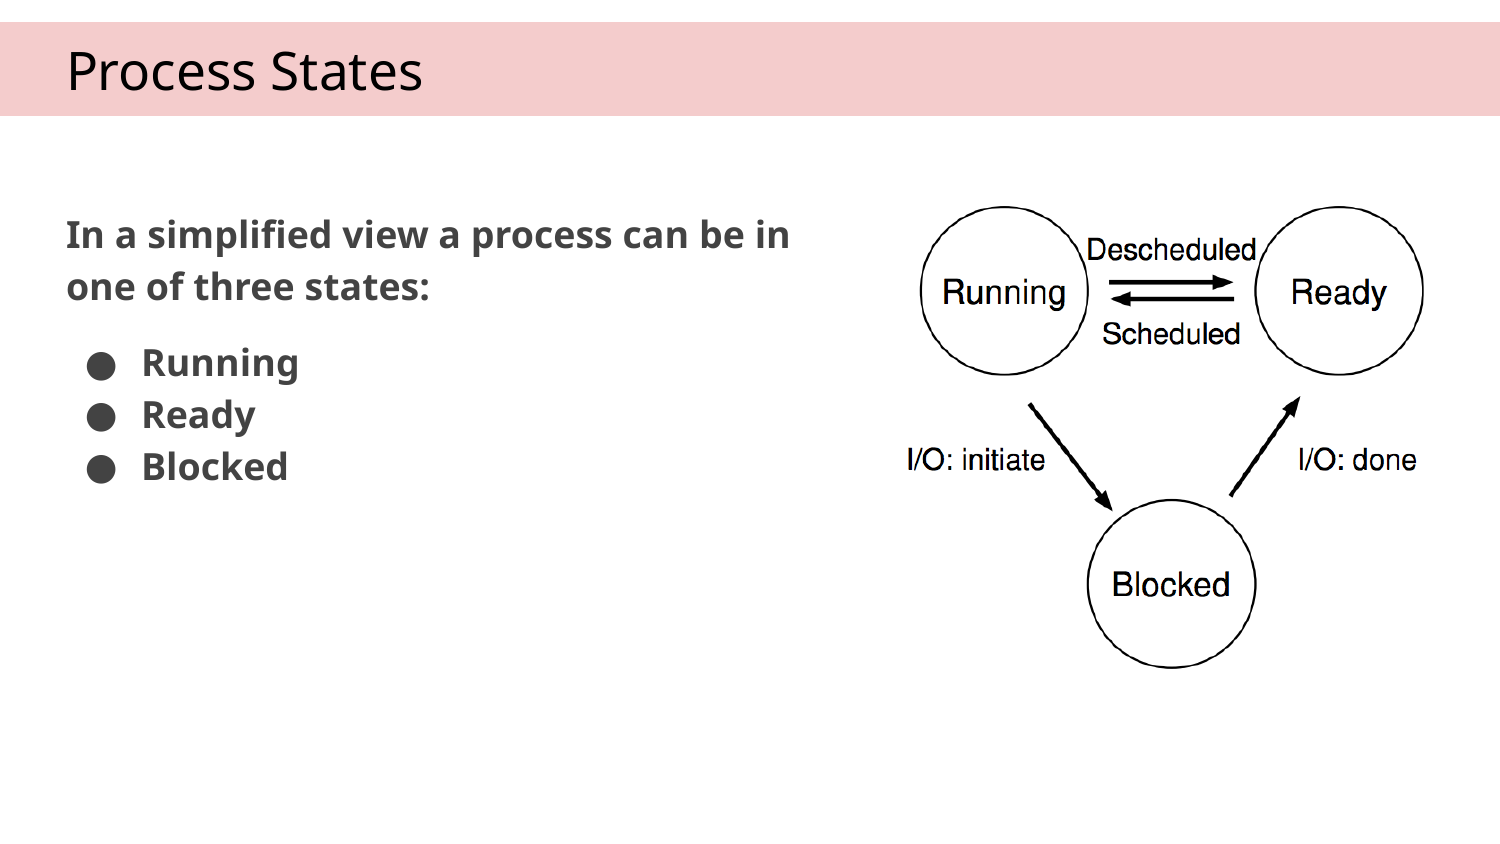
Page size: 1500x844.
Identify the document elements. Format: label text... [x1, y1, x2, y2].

list In a simplified view a process can be in one of three states: Running Ready Blocked [51, 189, 847, 783]
title Process States [51, 22, 1449, 116]
picture [870, 191, 1476, 693]
